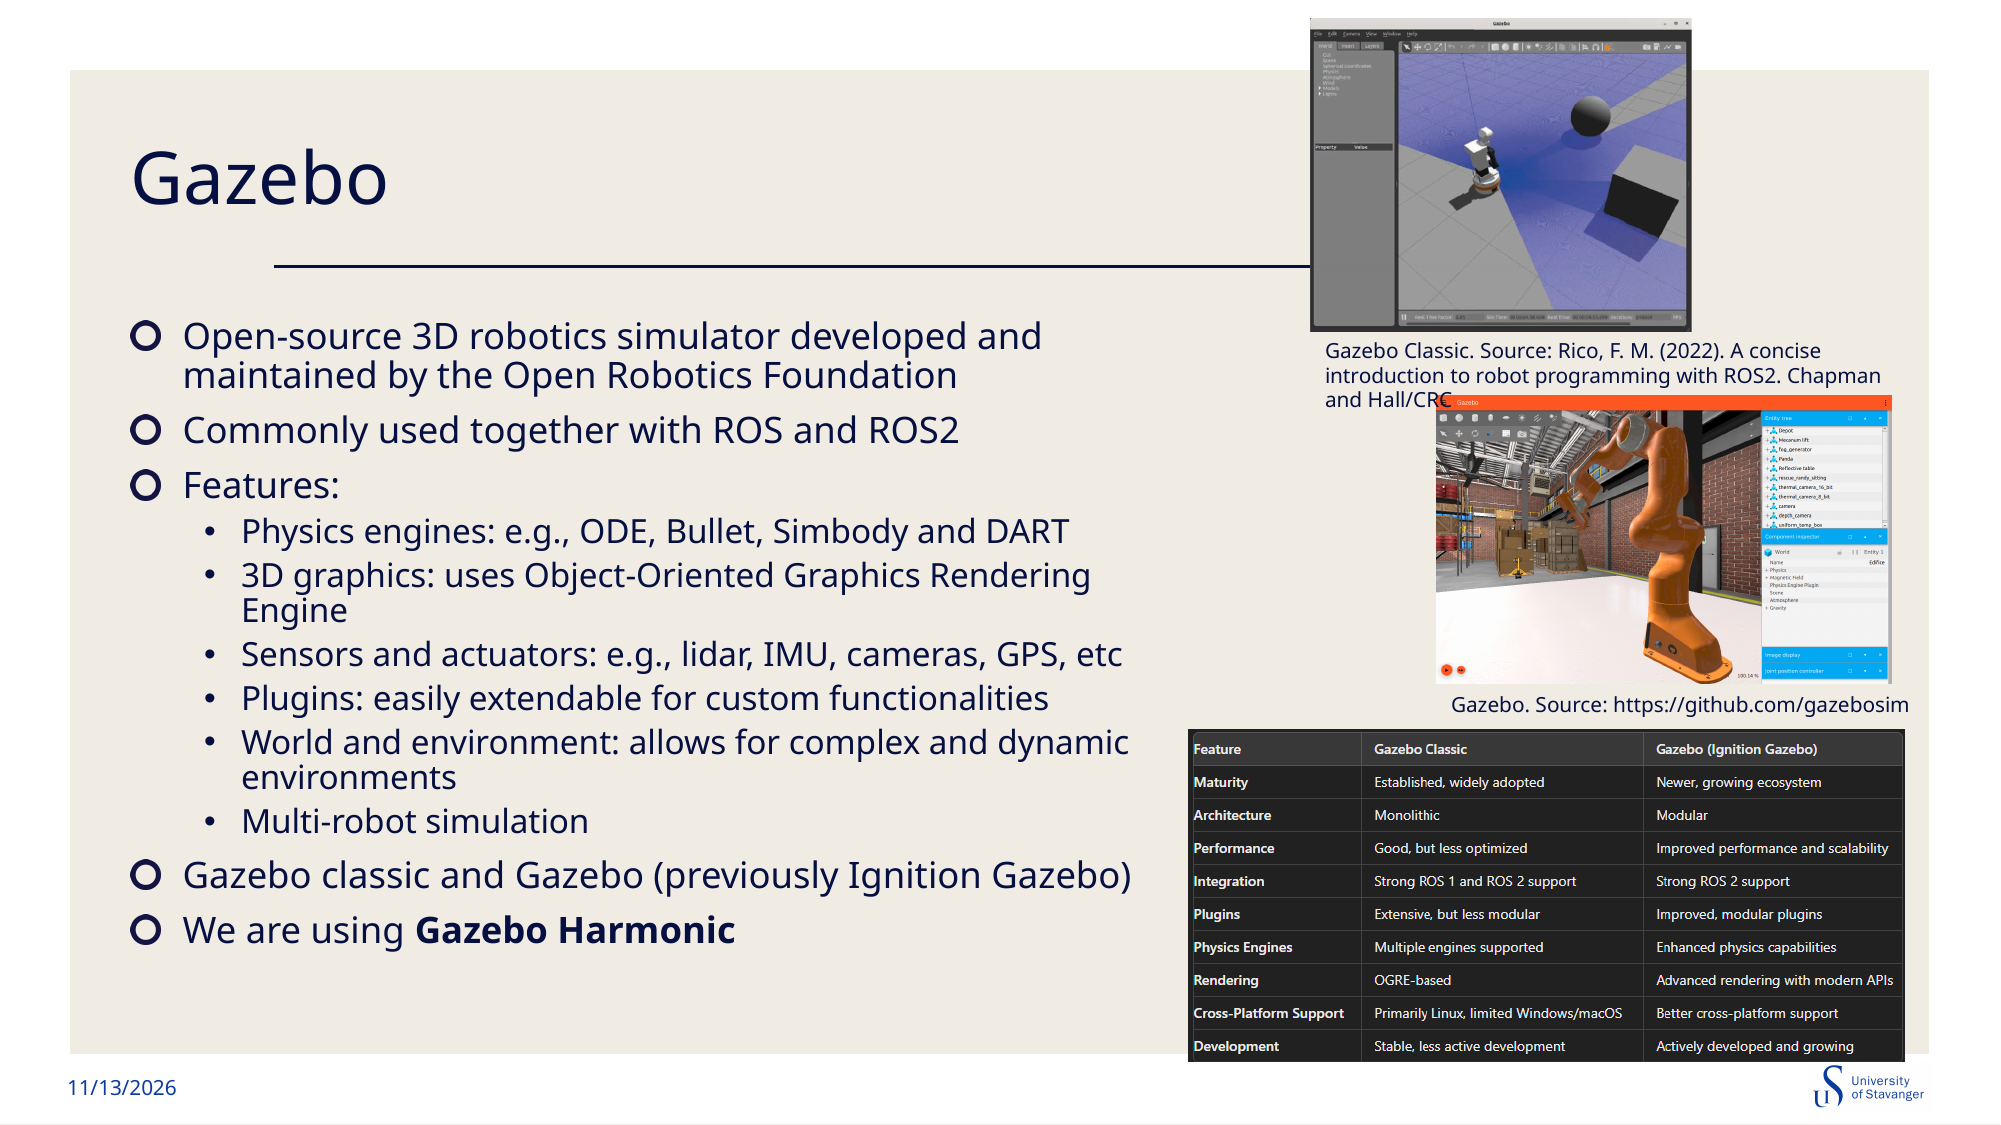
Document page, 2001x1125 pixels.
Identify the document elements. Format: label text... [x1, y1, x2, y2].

picture [130, 859, 161, 890]
picture [1188, 729, 1933, 1112]
picture [130, 320, 161, 351]
list Open-source 3D robotics simulator developed and maintained by the Open Robotics Foundation Commonly used together with ROS and ROS2 Features: Physics engines: e.g., ODE, Bullet, Simbody and DART 3D graphics: uses Object-Oriented Graphics Rendering Engine Sensors and actuators: e.g., lidar, IMU, cameras, GPS, etc Plugins: easily extendable for custom functionalities World and environment: allows for complex and dynamic environments Multi-robot simulation Gazebo classic and Gazebo (previously Ignition Gazebo) We are using Gazebo Harmonic [130, 317, 1181, 967]
text_box Gazebo Classic. Source: Rico, F. M. (2022). A concise introduction to robot programming with ROS2. Chapman and Hall/CRC [1310, 329, 1913, 420]
picture [130, 414, 161, 445]
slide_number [67, 1074, 518, 1125]
picture [1436, 395, 1892, 684]
picture [1310, 18, 1692, 332]
title Gazebo [130, 142, 1310, 256]
picture [130, 469, 161, 501]
picture [130, 914, 161, 945]
text_box Gazebo. Source: https://github.com/gazebosim [1436, 683, 1954, 724]
